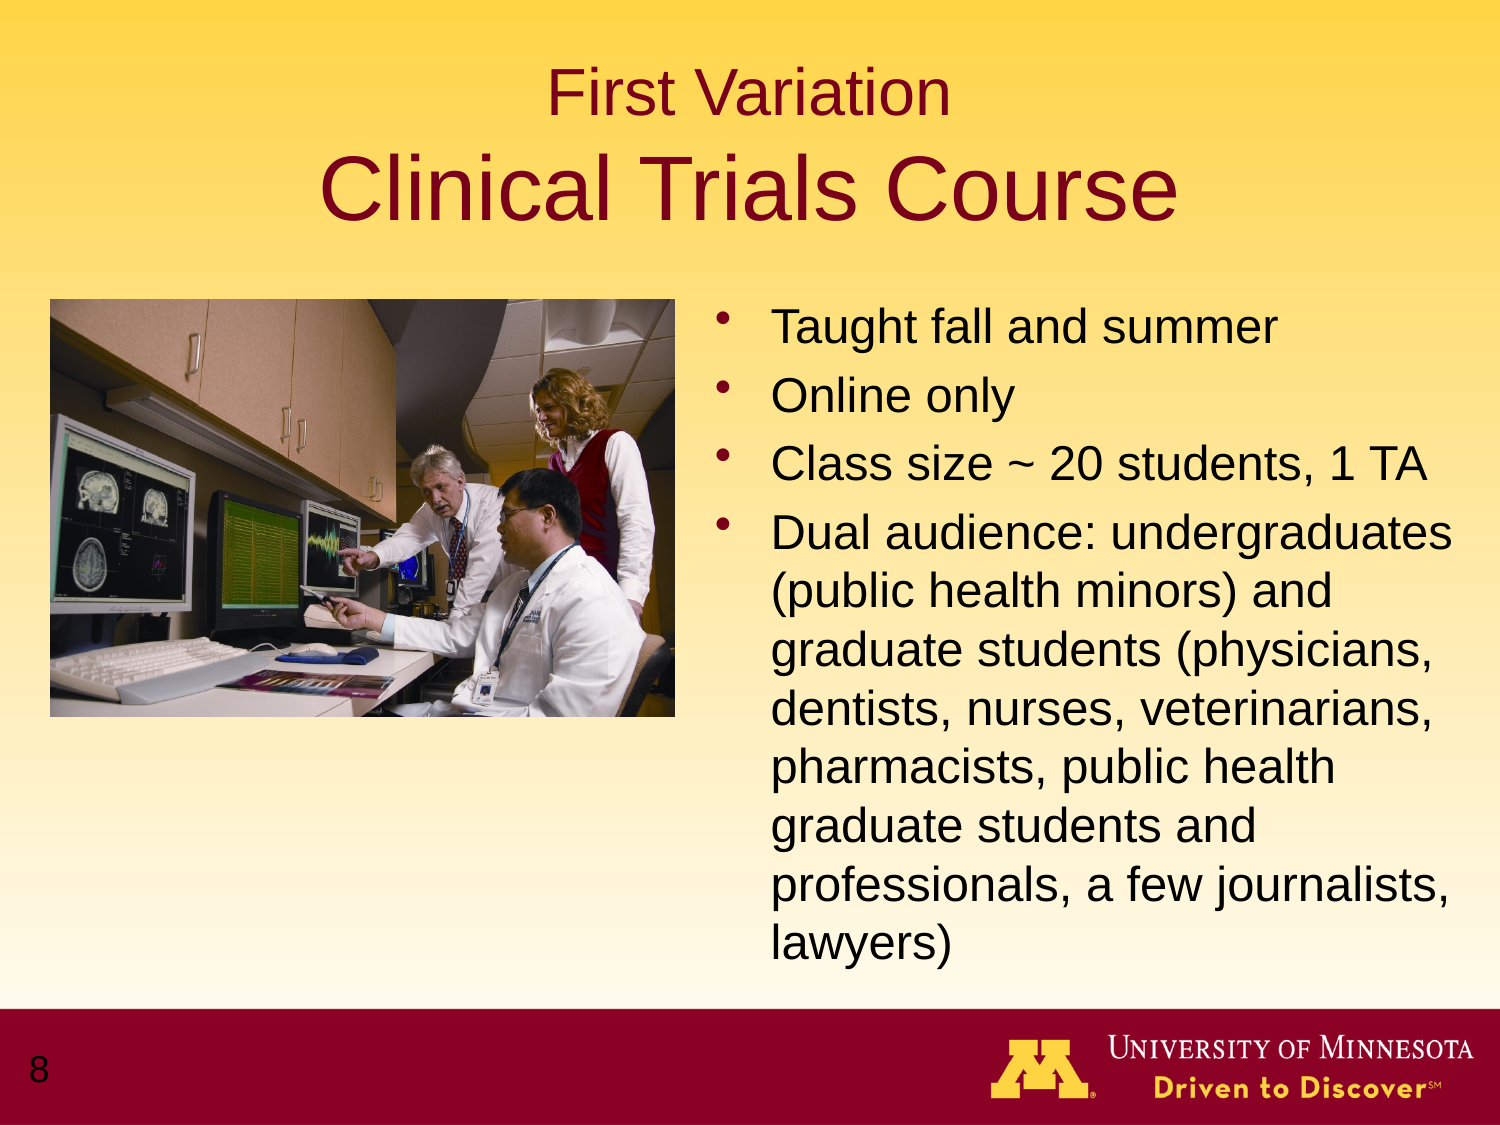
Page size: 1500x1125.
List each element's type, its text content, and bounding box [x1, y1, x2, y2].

picture [0, 0, 1500, 1125]
title First Variation Clinical Trials Course [112, 50, 1388, 238]
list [49, 299, 676, 717]
list Taught fall and summer Online only Class size ~ 20 students, 1 TA Dual audience: undergraduates (public health minors) and graduate students (physicians, dentists, nurses, veterinarians, pharmacists, public health graduate students and professionals, a few journalists, lawyers) [699, 287, 1475, 988]
